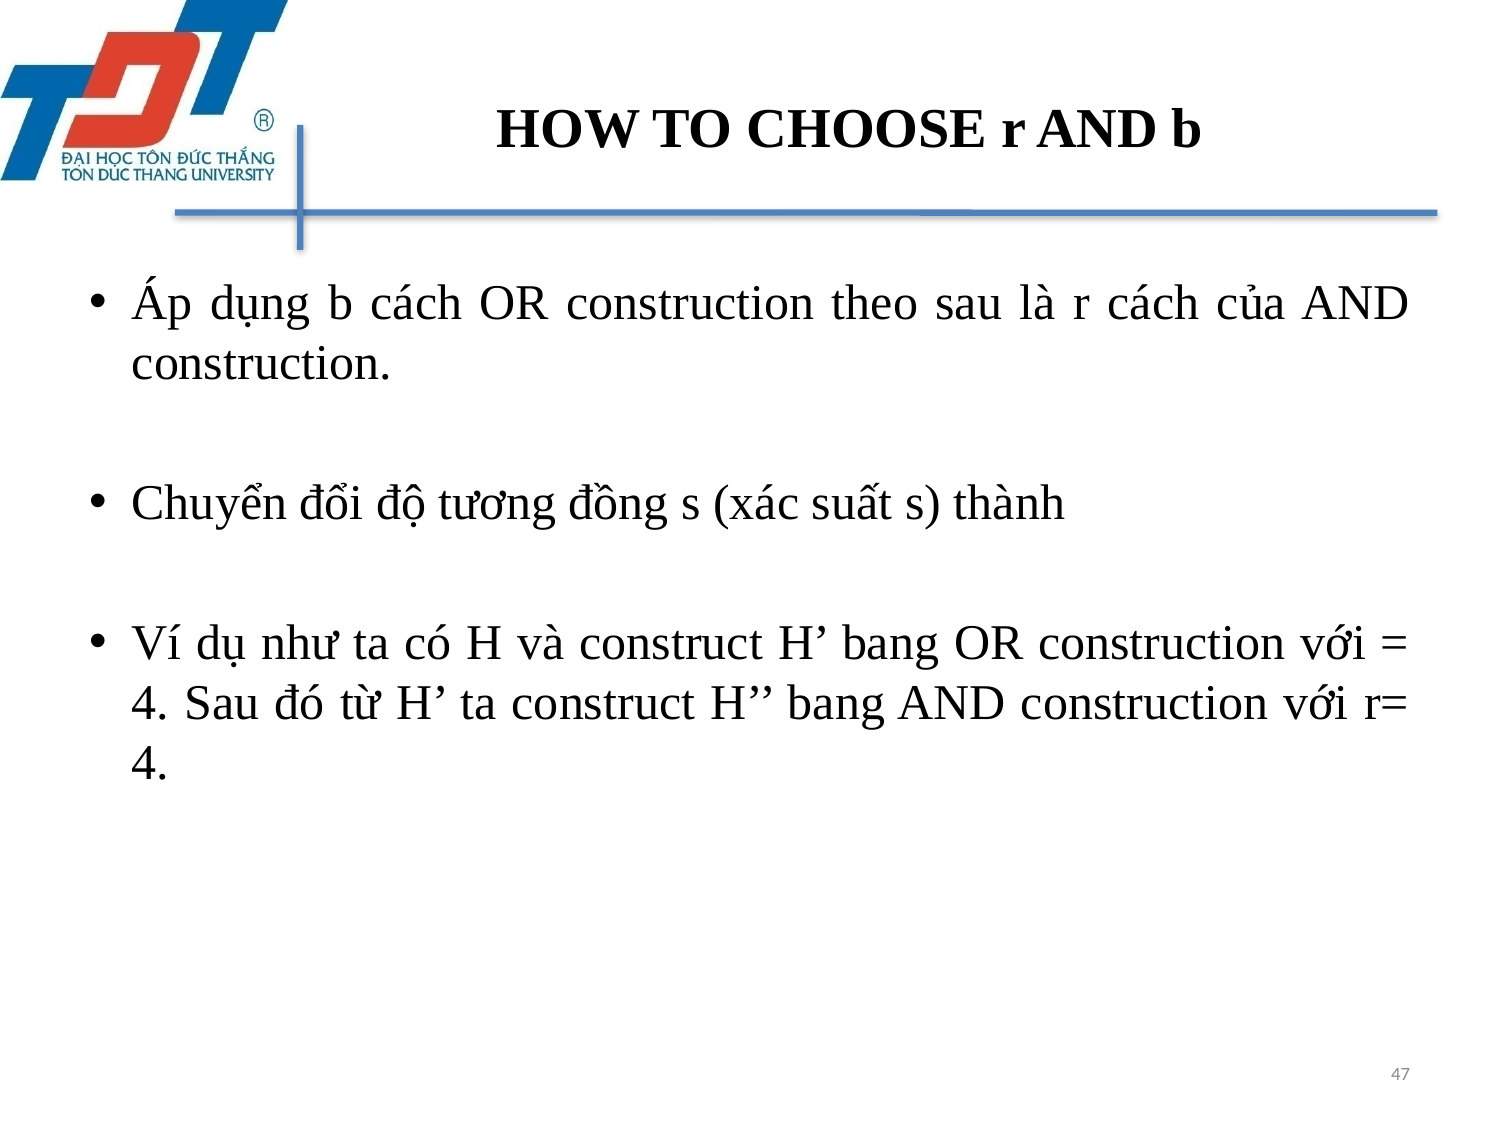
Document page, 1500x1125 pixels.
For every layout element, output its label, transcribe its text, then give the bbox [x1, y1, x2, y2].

picture [0, 0, 288, 181]
slide_number 47 [1074, 1042, 1425, 1103]
title HOW TO CHOOSE r AND b [174, 31, 1500, 219]
